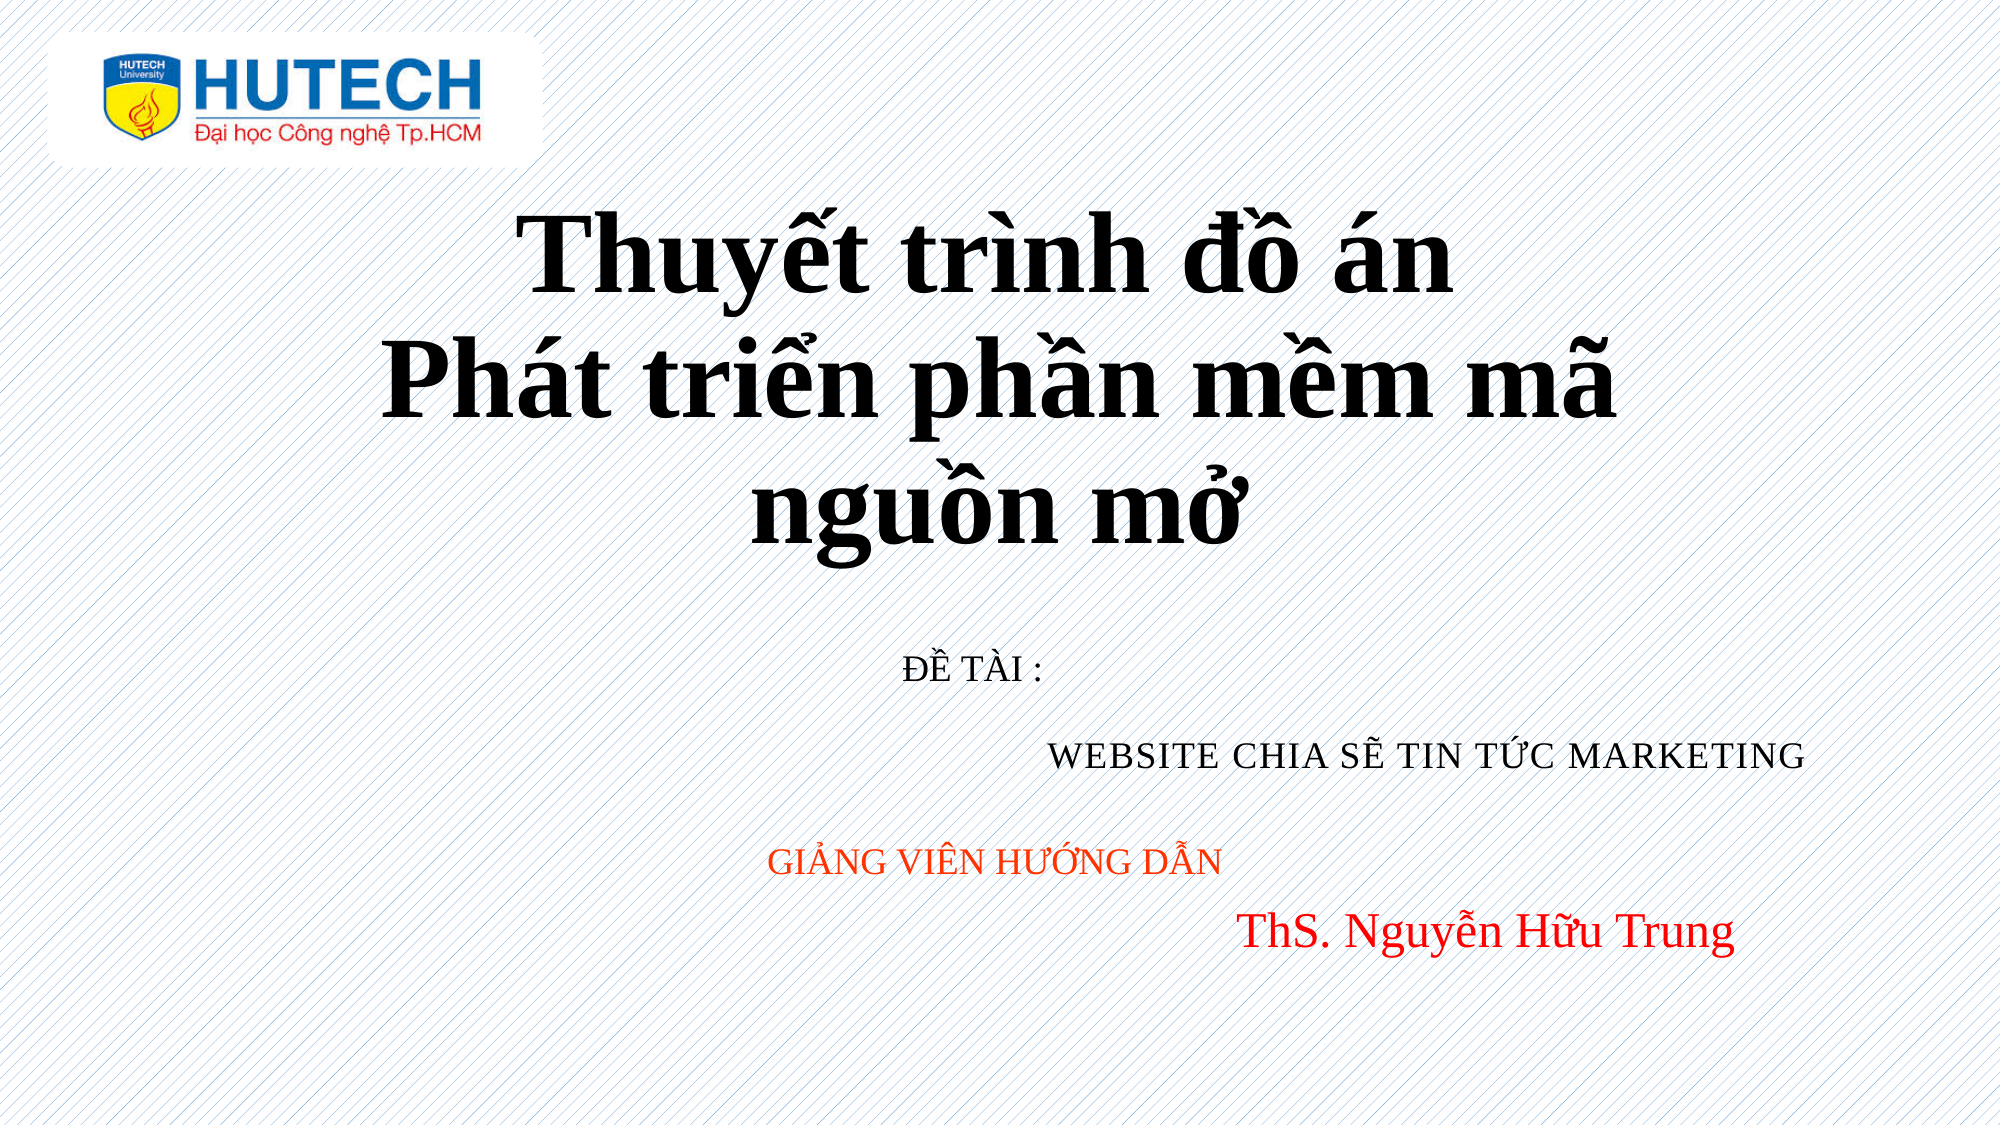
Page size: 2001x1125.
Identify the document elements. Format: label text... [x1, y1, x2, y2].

text_box ThS. Nguyễn Hữu Trung [1221, 889, 1912, 965]
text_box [48, 32, 542, 167]
text_box GIẢNG VIÊN HƯỚNG DẪN [752, 829, 1525, 890]
title Thuyết trình đồ án Phát triển phần mềm mã nguồn mở [249, 184, 1750, 576]
text_box WEBSITE CHIA SẼ TIN TỨC MARKETING [333, 724, 1822, 799]
subtitle ĐỀ TÀI : [228, 641, 1717, 717]
